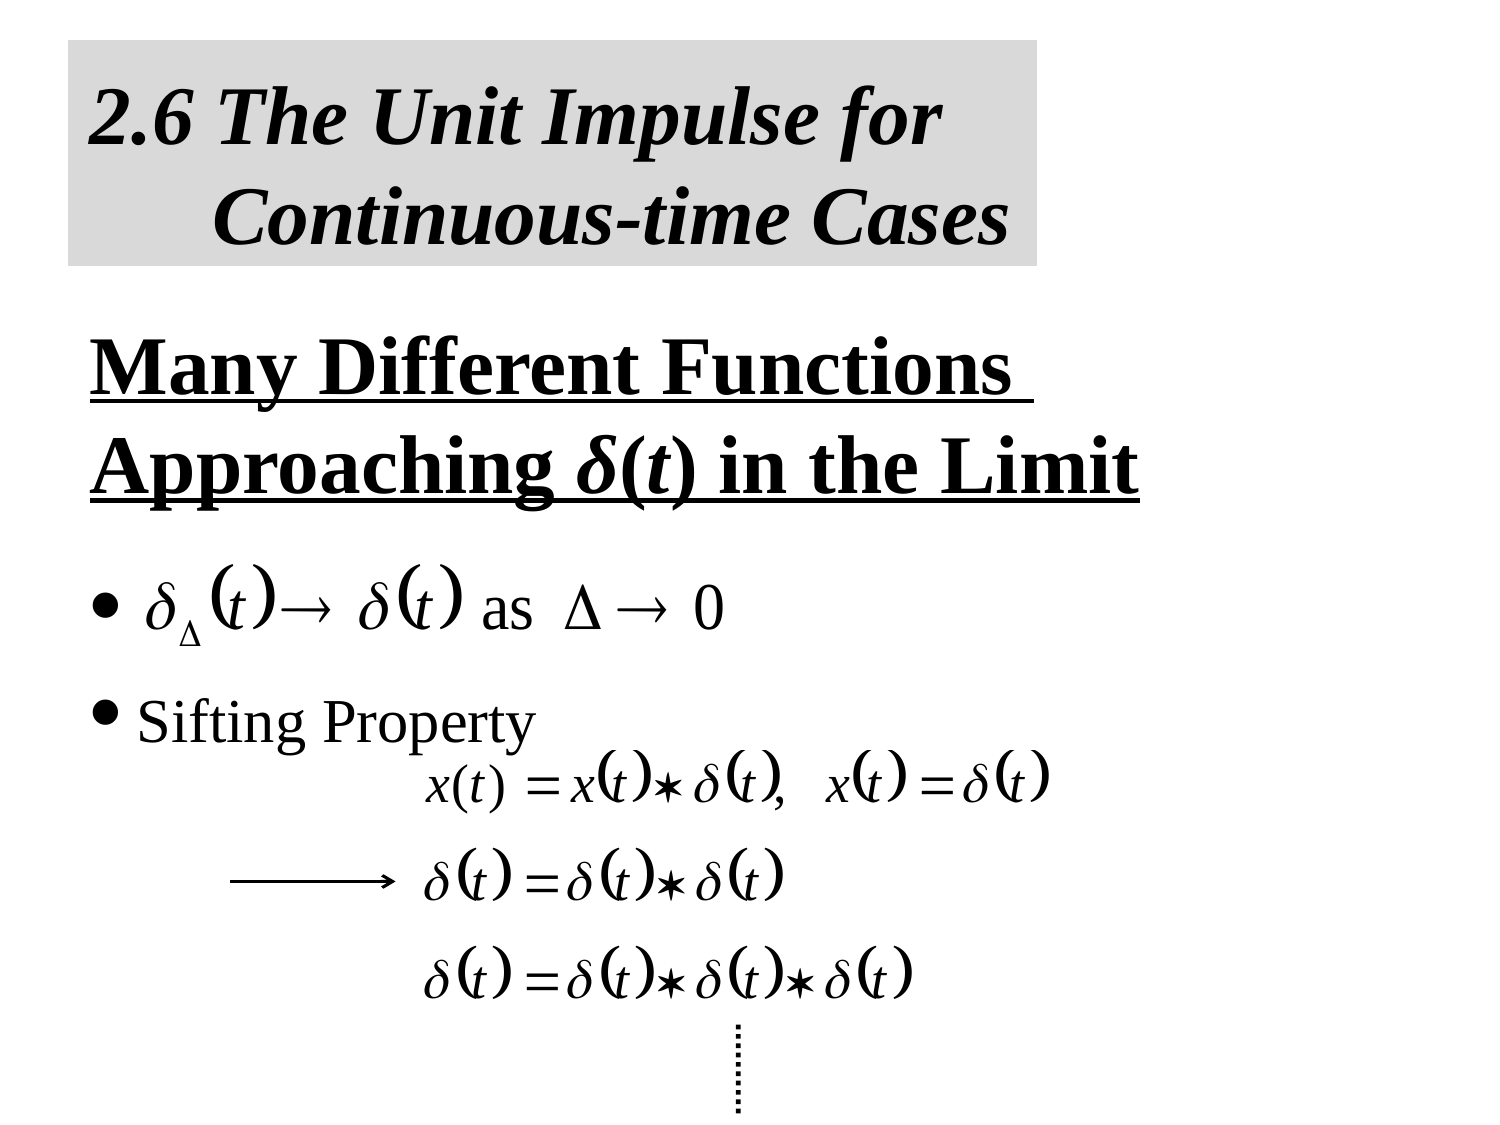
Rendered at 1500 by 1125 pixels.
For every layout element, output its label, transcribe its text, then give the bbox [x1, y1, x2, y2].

text_box 2.6 The Unit Impulse for Continuous-time Cases Many Different Functions Approaching δ(t) in the Limit [0, 3, 1500, 656]
text_box Sifting Property [0, 672, 1500, 763]
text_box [415, 749, 1052, 1024]
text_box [135, 562, 739, 658]
